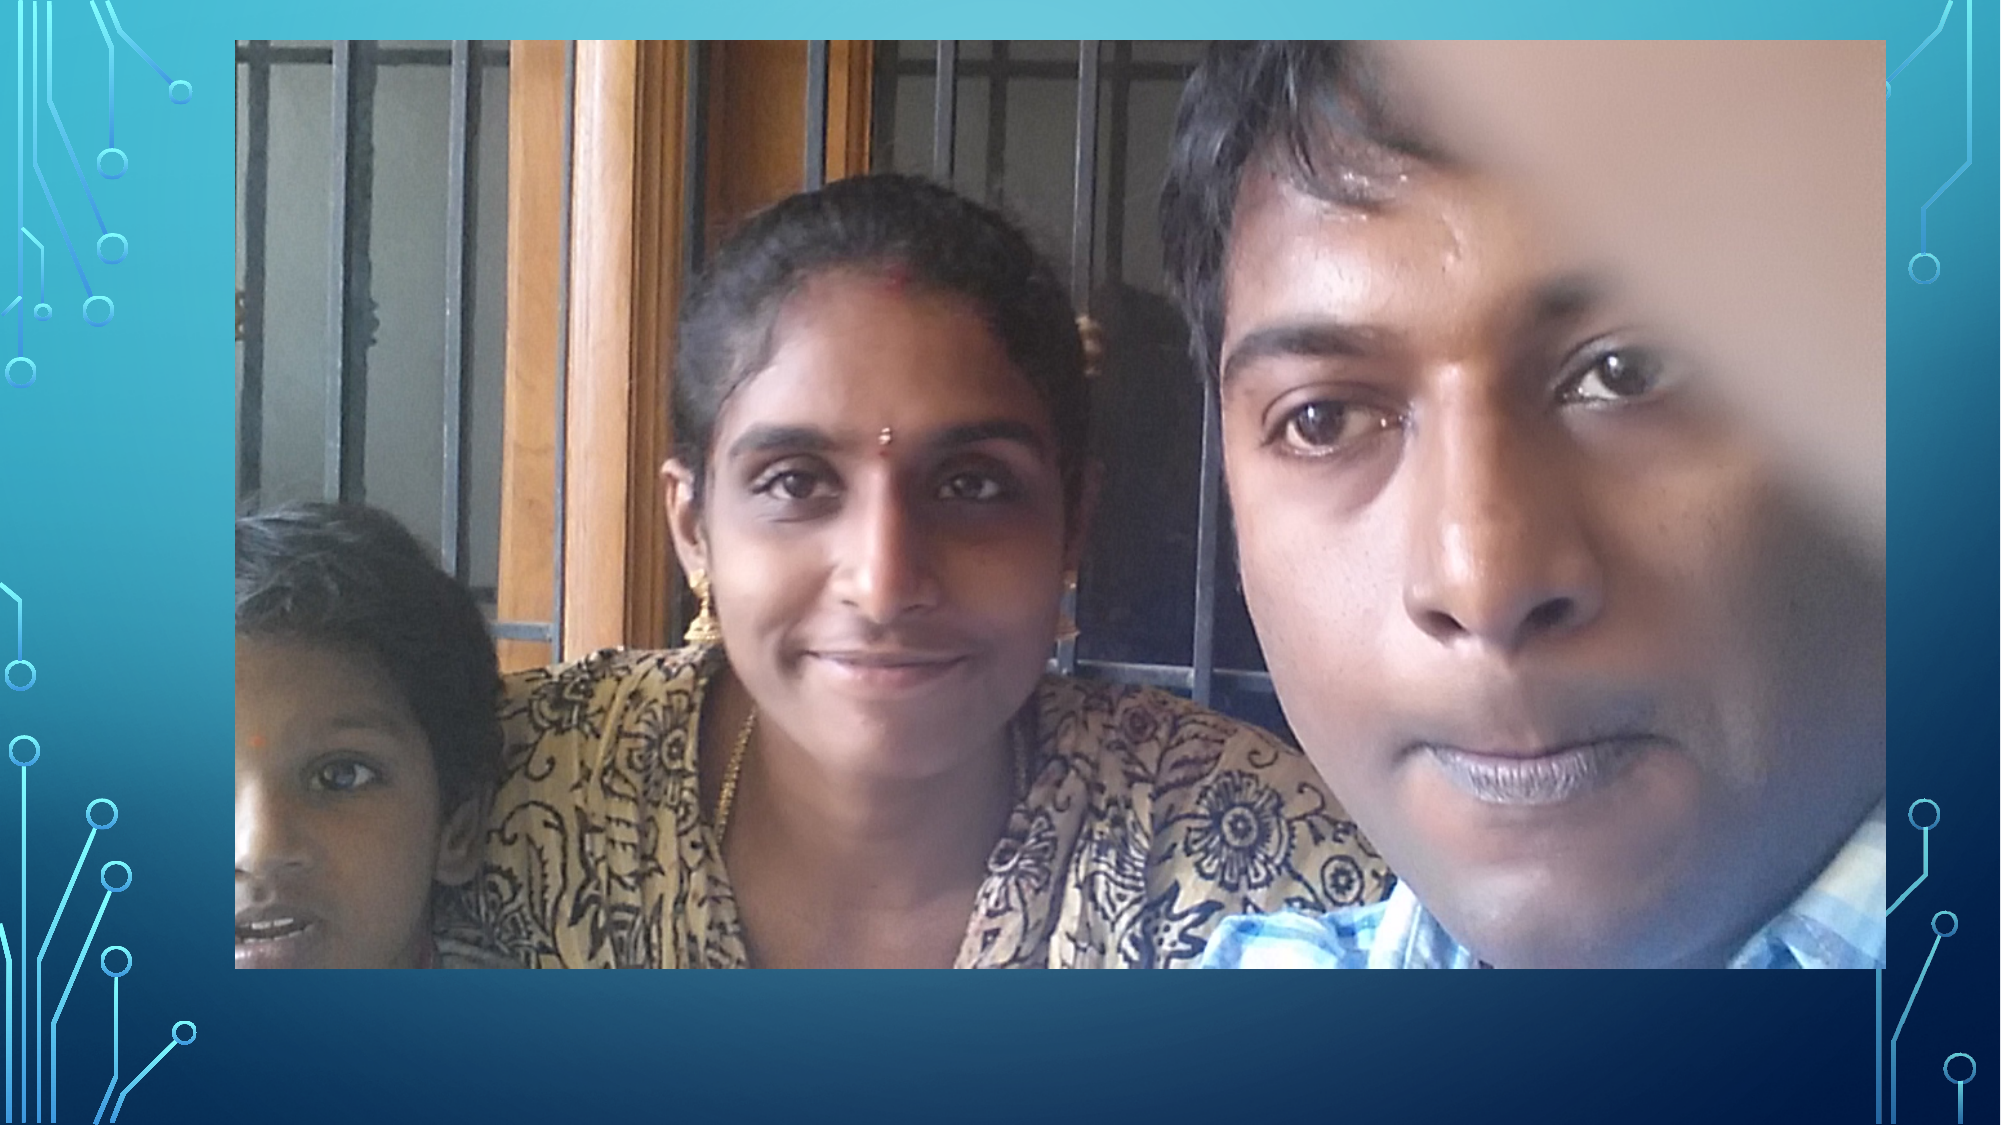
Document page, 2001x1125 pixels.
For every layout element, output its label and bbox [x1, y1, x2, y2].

picture [235, 40, 1886, 969]
